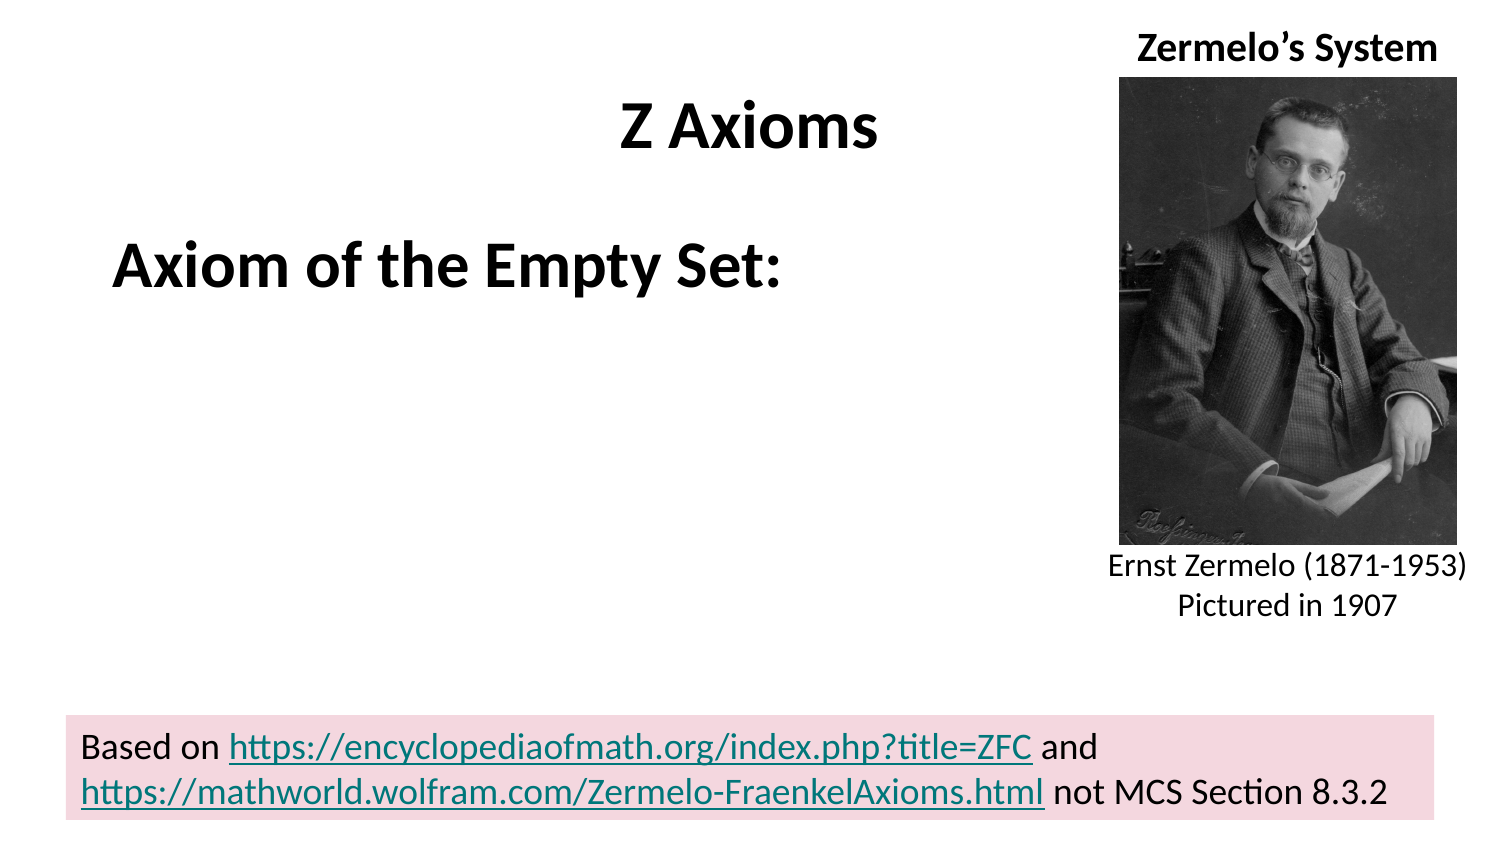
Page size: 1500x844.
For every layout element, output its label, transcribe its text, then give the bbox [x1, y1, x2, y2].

text_box Zermelo’s System [1096, 12, 1480, 77]
picture [1119, 77, 1457, 545]
slide_number 31 [1059, 820, 1397, 827]
text_box Ernst Zermelo (1871-1953) Pictured in 1907 [1093, 535, 1483, 631]
text_box Based on https://encyclopediaofmath.org/index.php?title=ZFC and https://mathworld.wolfram.com/Zermelo-FraenkelAxioms.html not MCS Section 8.3.2 [65, 715, 1435, 820]
title Z Axioms [103, 44, 1119, 208]
